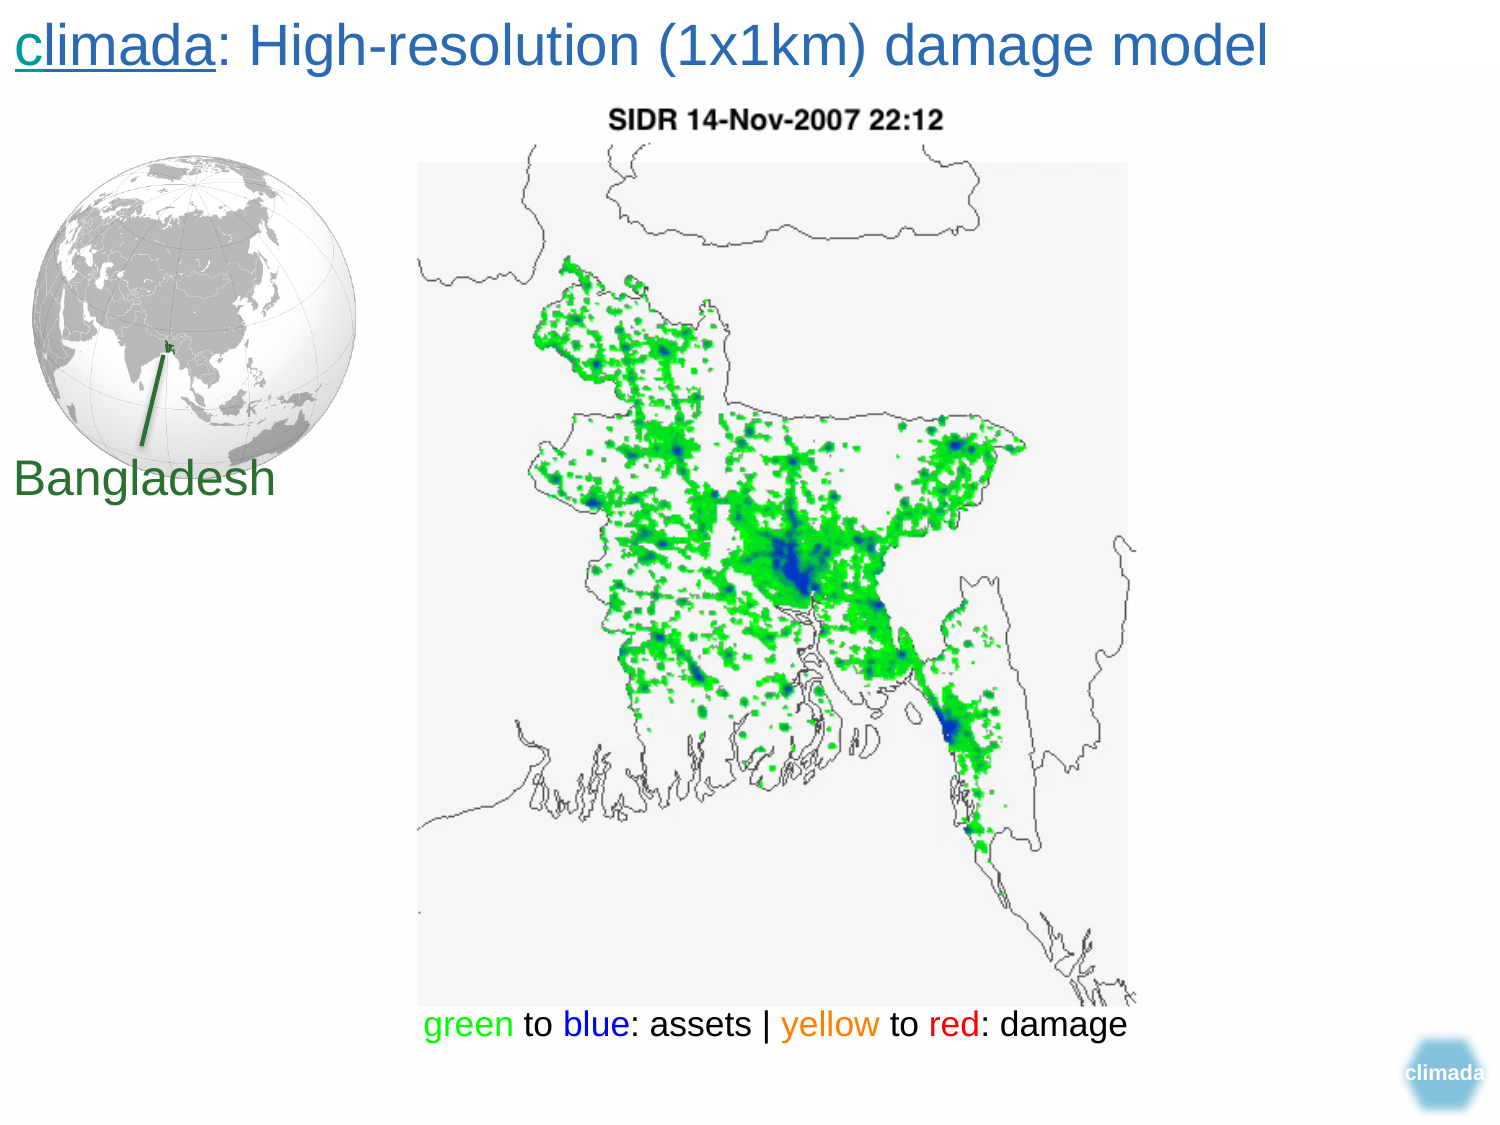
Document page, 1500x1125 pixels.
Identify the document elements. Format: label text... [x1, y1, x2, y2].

picture [31, 154, 357, 480]
text_box climada: High-resolution (1x1km) damage model [0, 0, 1500, 63]
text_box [1389, 1029, 1500, 1121]
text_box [0, 64, 1500, 1125]
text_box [141, 354, 164, 447]
